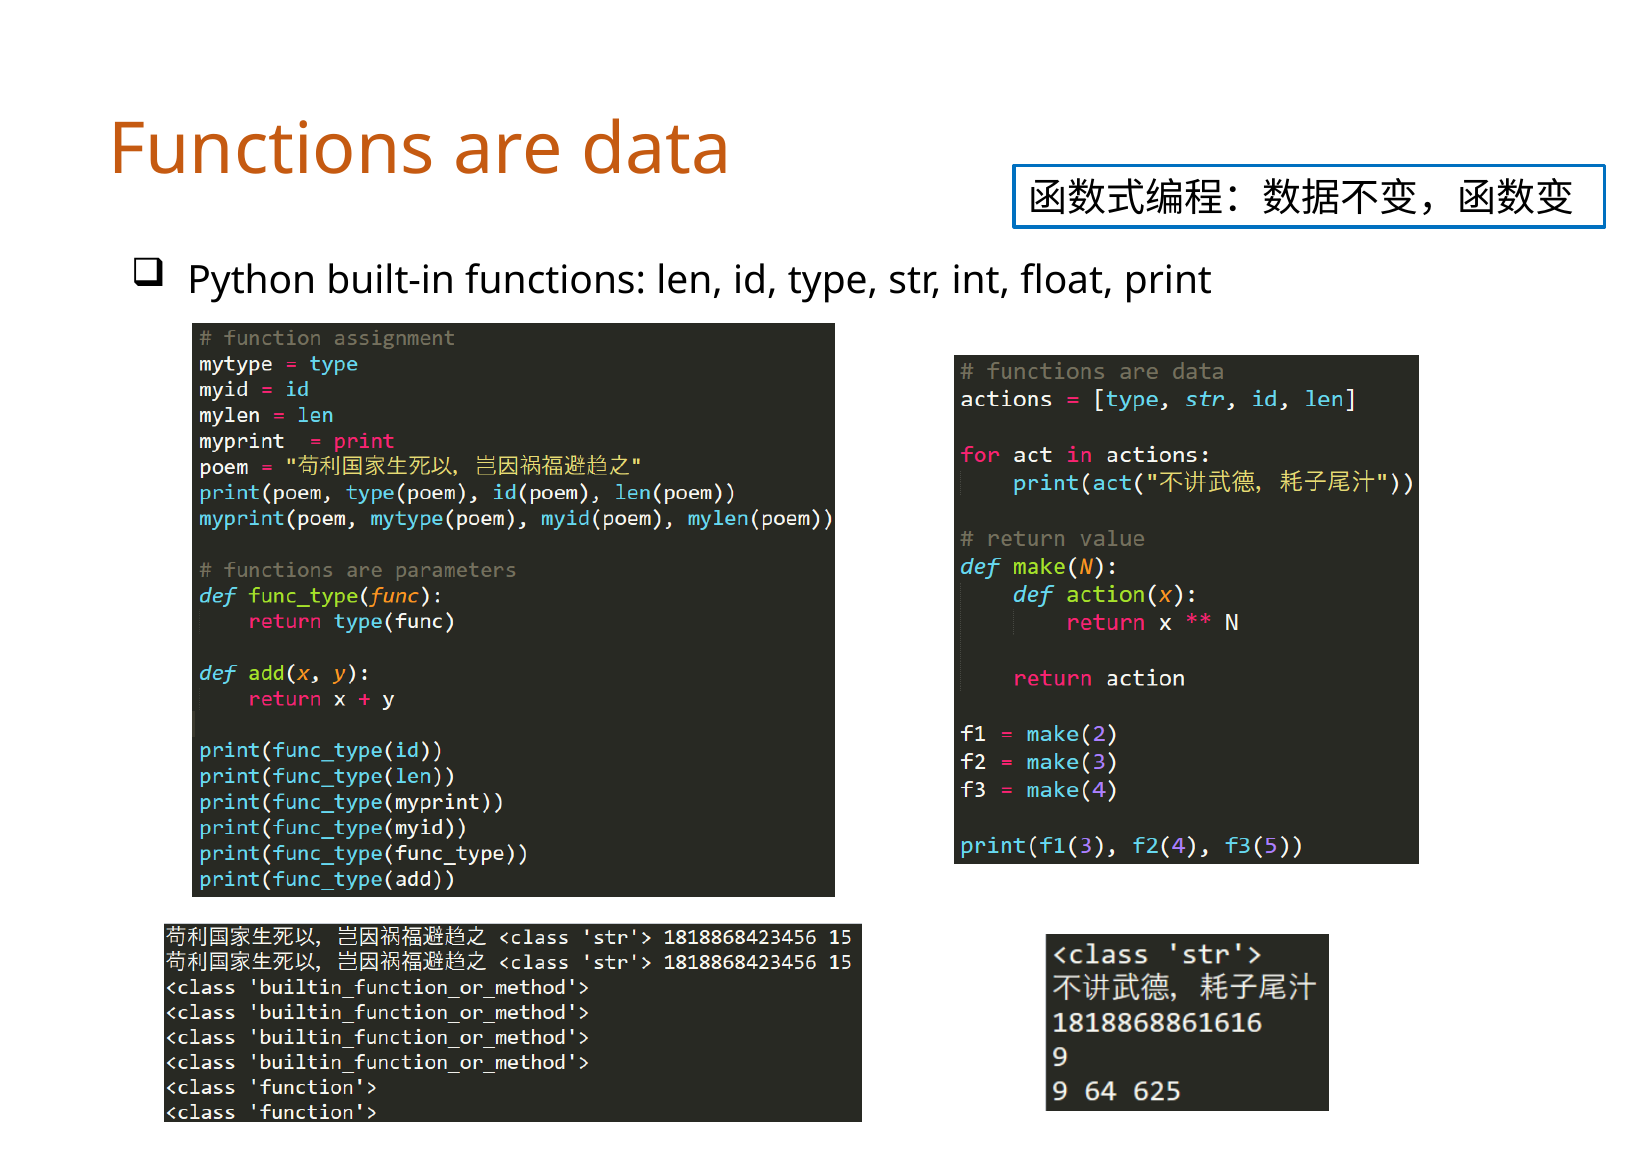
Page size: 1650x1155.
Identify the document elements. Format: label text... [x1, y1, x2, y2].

text_box Python built-in functions: len, id, type, str, int, float, print [116, 246, 1511, 309]
picture [954, 355, 1419, 864]
picture [192, 323, 835, 897]
picture [164, 923, 862, 1122]
picture [1045, 933, 1329, 1111]
text_box 函数式编程：数据不变，函数变 [1013, 165, 1605, 228]
text_box Functions are data [93, 94, 748, 196]
